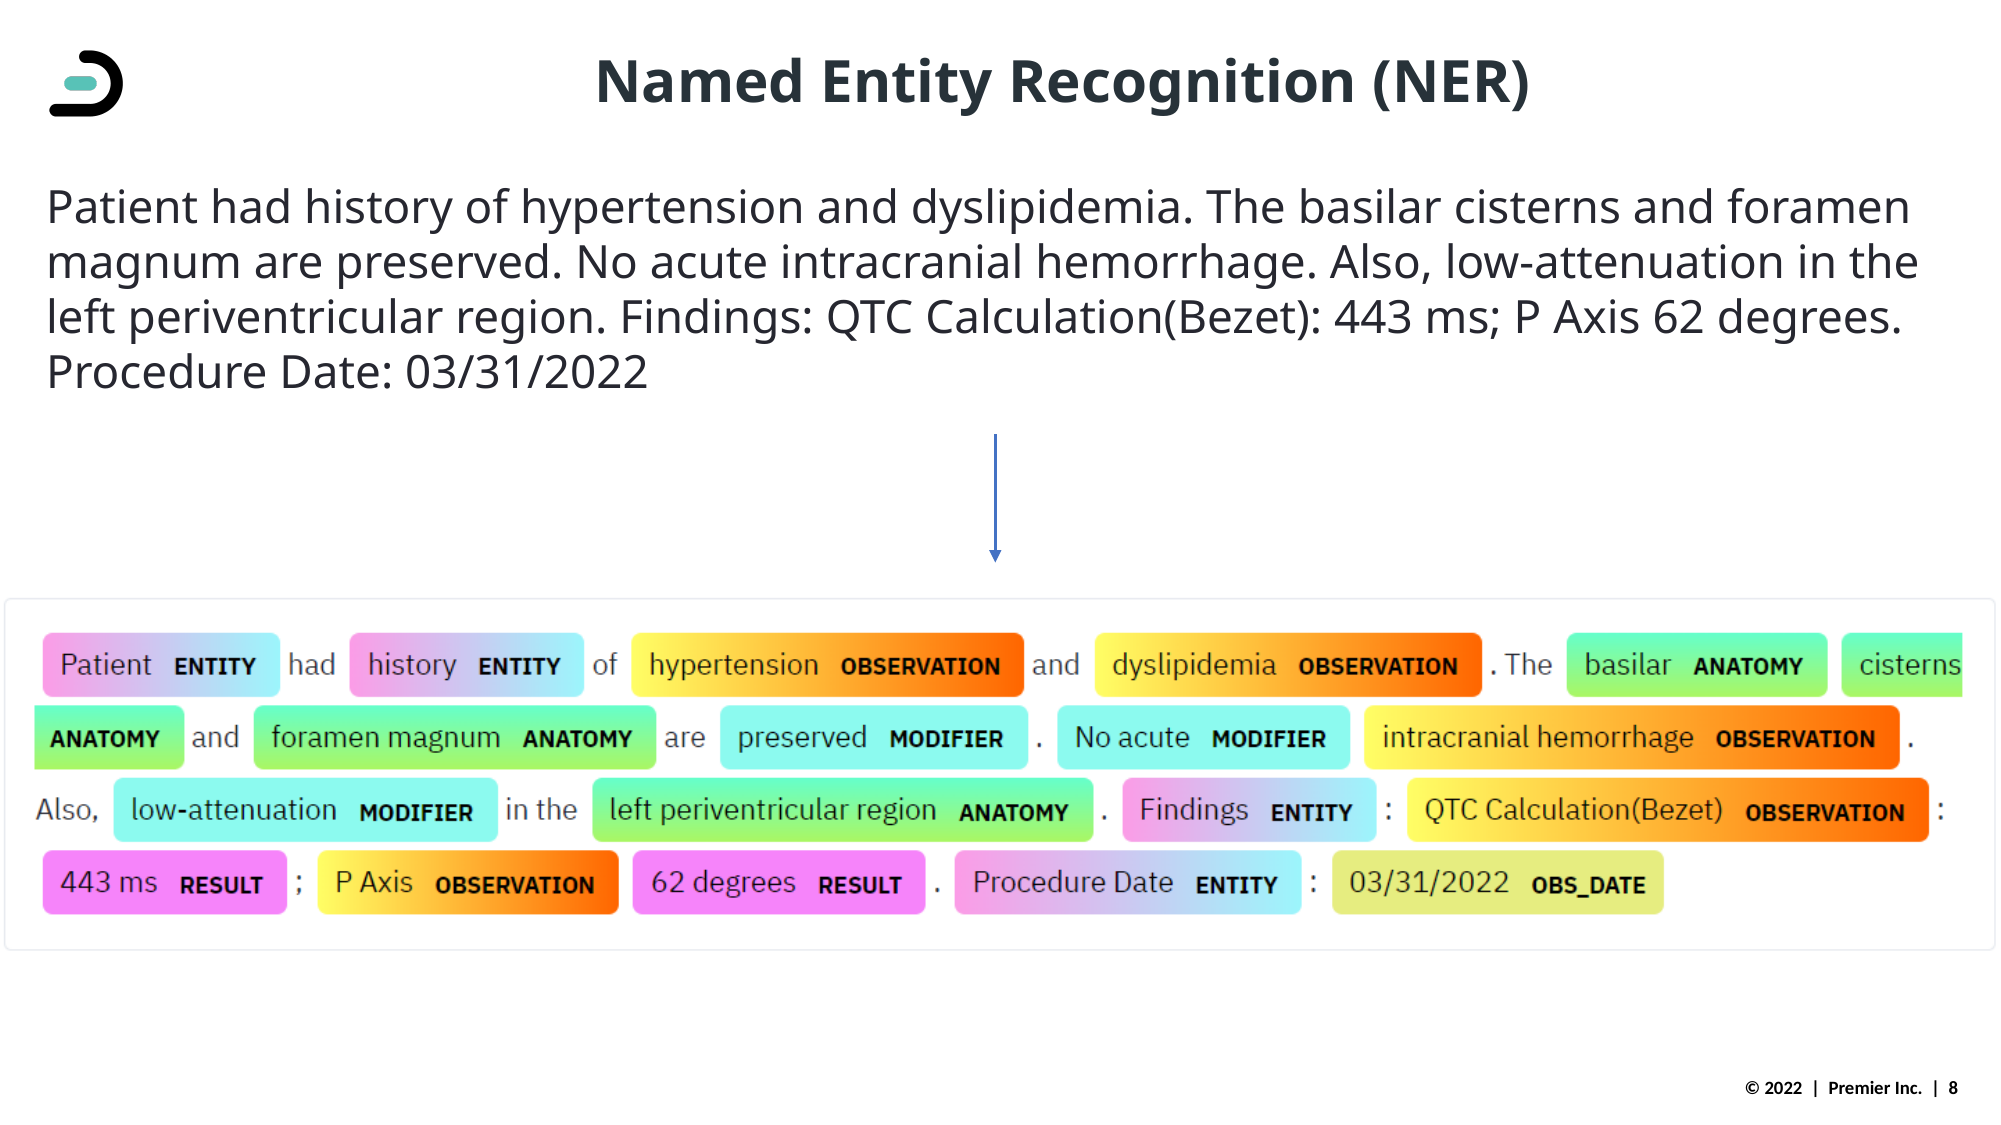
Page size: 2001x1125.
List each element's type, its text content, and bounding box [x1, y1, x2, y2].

title Named Entity Recognition (NER) [174, 35, 1952, 132]
picture [49, 50, 136, 117]
text_box Patient had history of hypertension and dyslipidemia. The basilar cisterns and foramen magnum are preserved. No acute intracranial hemorrhage. Also, low-attenuation in the left periventricular region. Findings: QTC Calculation(Bezet): 443 ms; P Axis 62 degrees. Procedure Date: 03/31/2022 [31, 170, 1951, 406]
picture [0, 594, 2000, 955]
